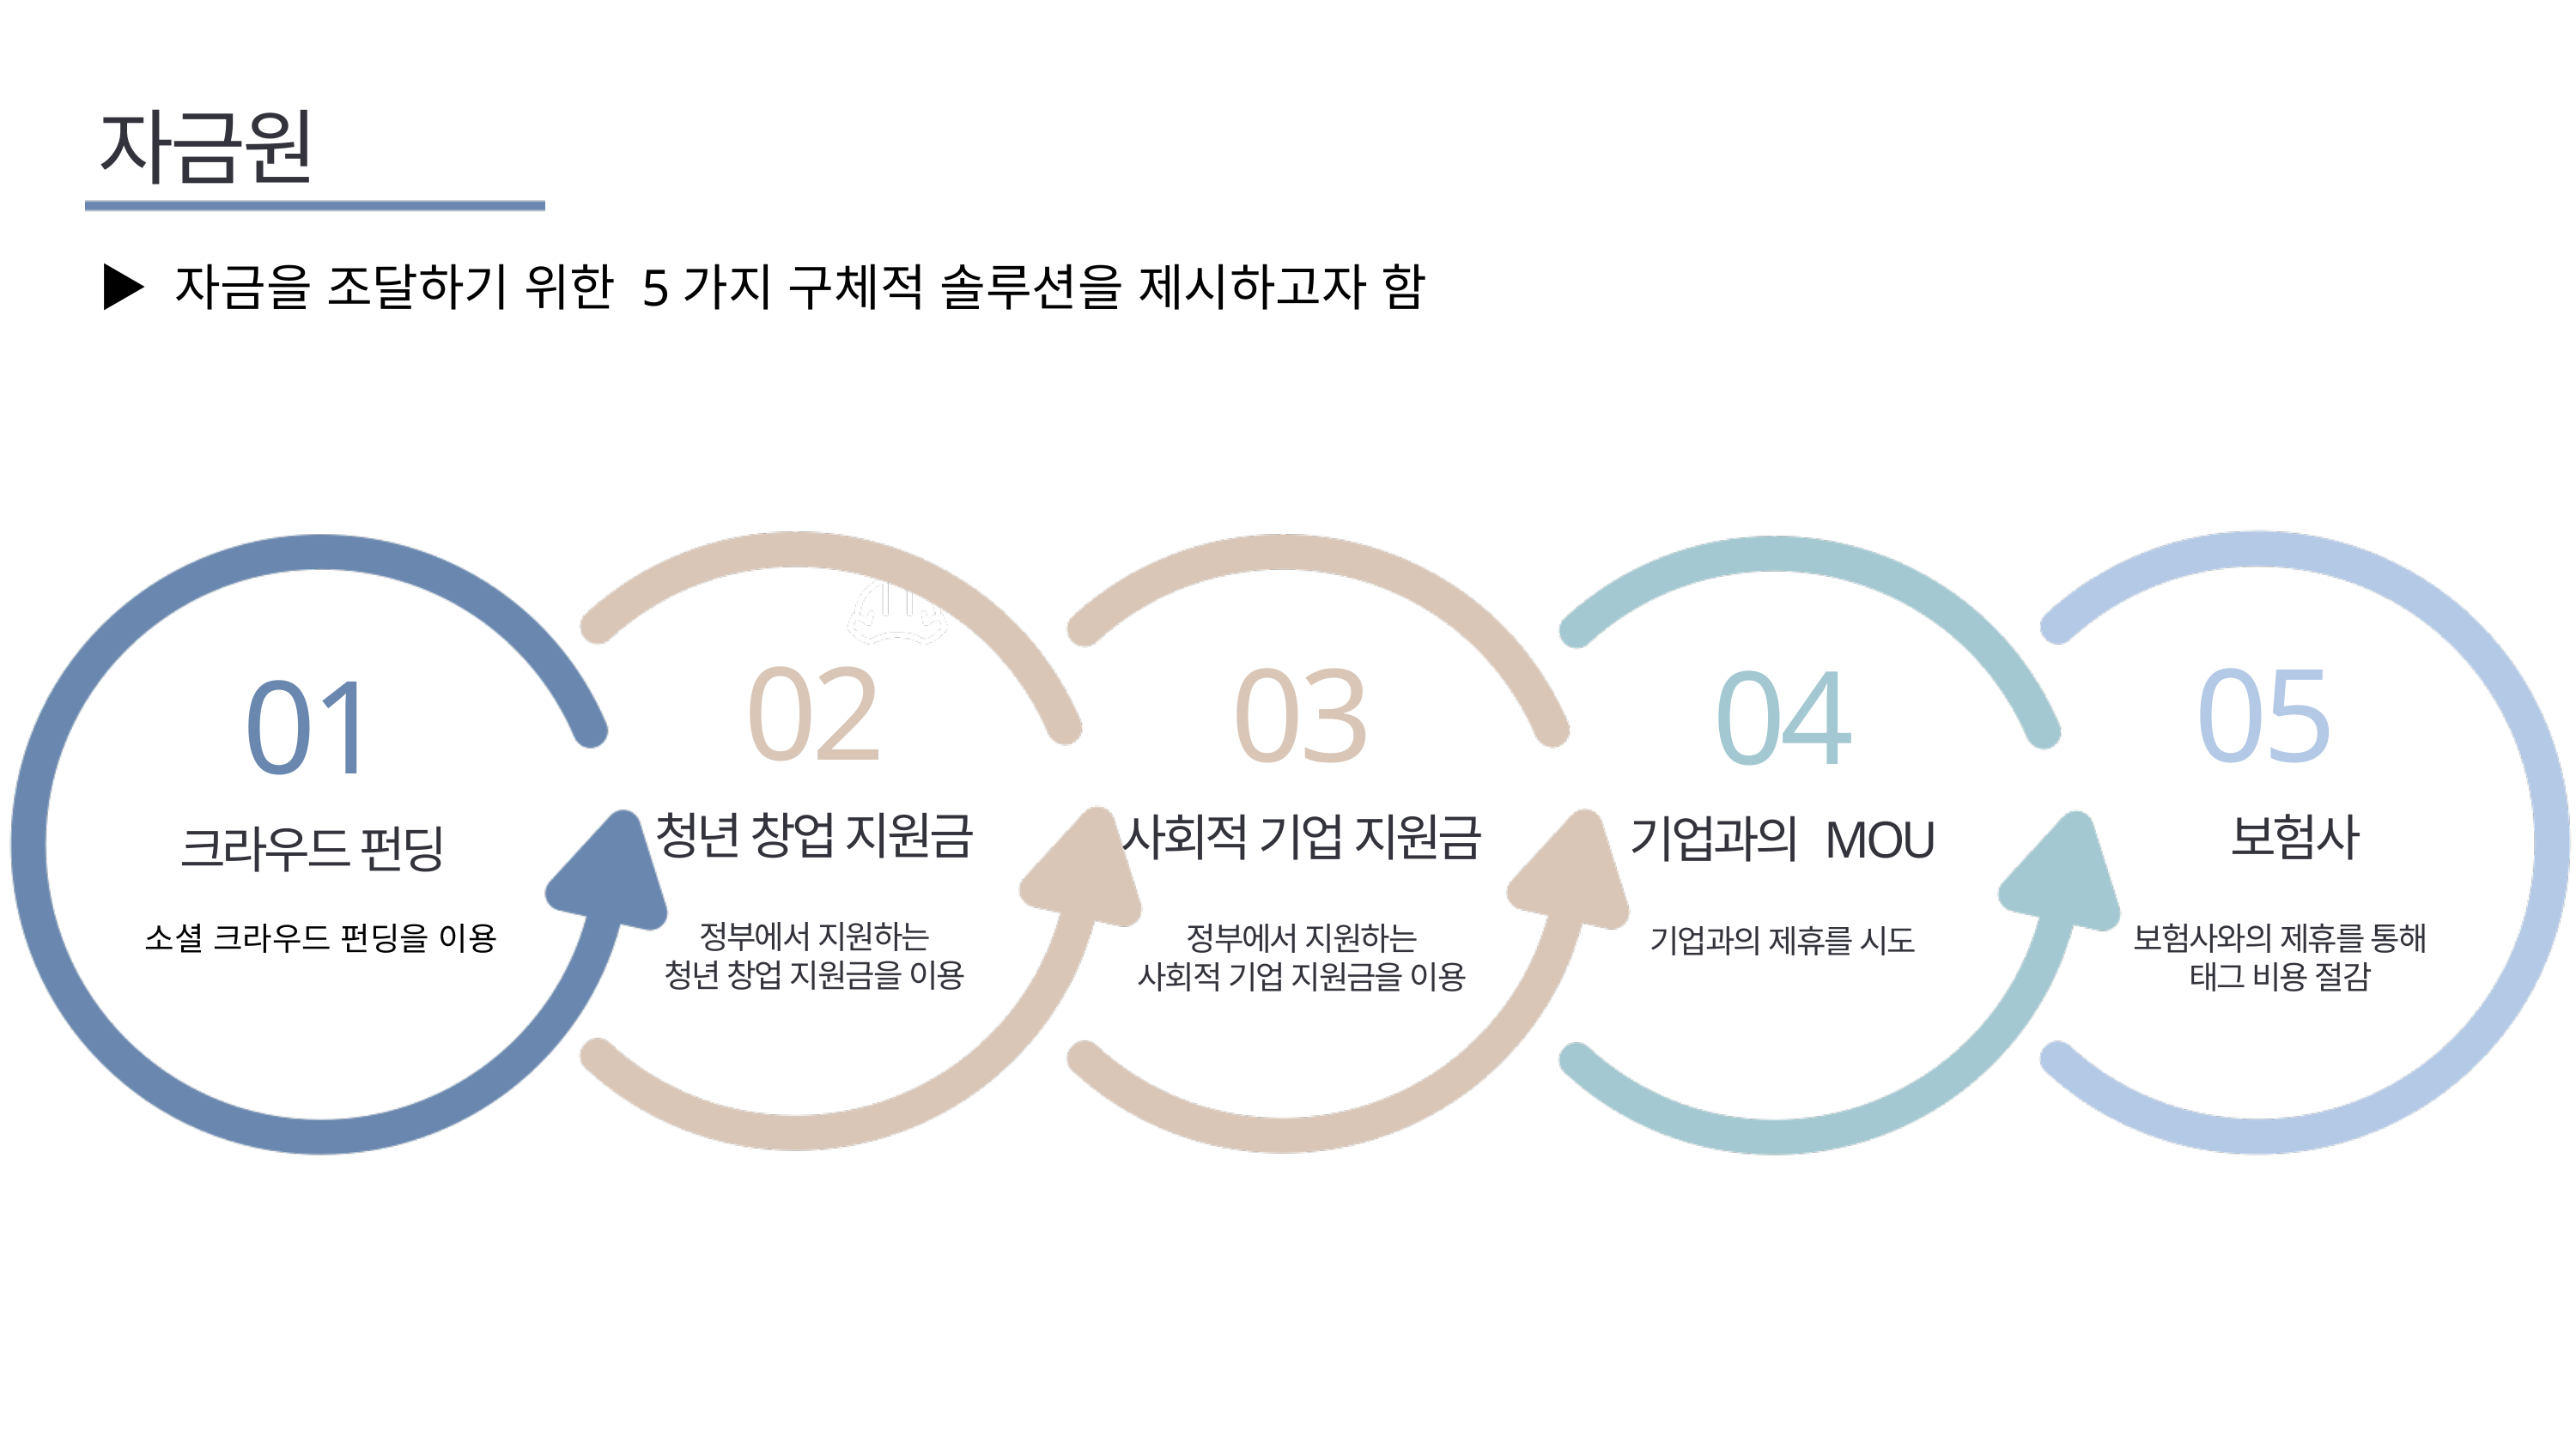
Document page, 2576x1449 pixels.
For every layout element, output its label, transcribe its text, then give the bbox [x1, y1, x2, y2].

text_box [2034, 525, 2576, 1161]
text_box ▶ 자금을 조달하기 위한 5가지 구체적 솔루션을 제시하고자 함 [85, 249, 1695, 323]
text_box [85, 187, 545, 225]
text_box 자금원 [85, 88, 1161, 201]
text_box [1061, 525, 1638, 1156]
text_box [1641, 527, 2031, 1159]
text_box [0, 525, 574, 1161]
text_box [574, 523, 1151, 1155]
